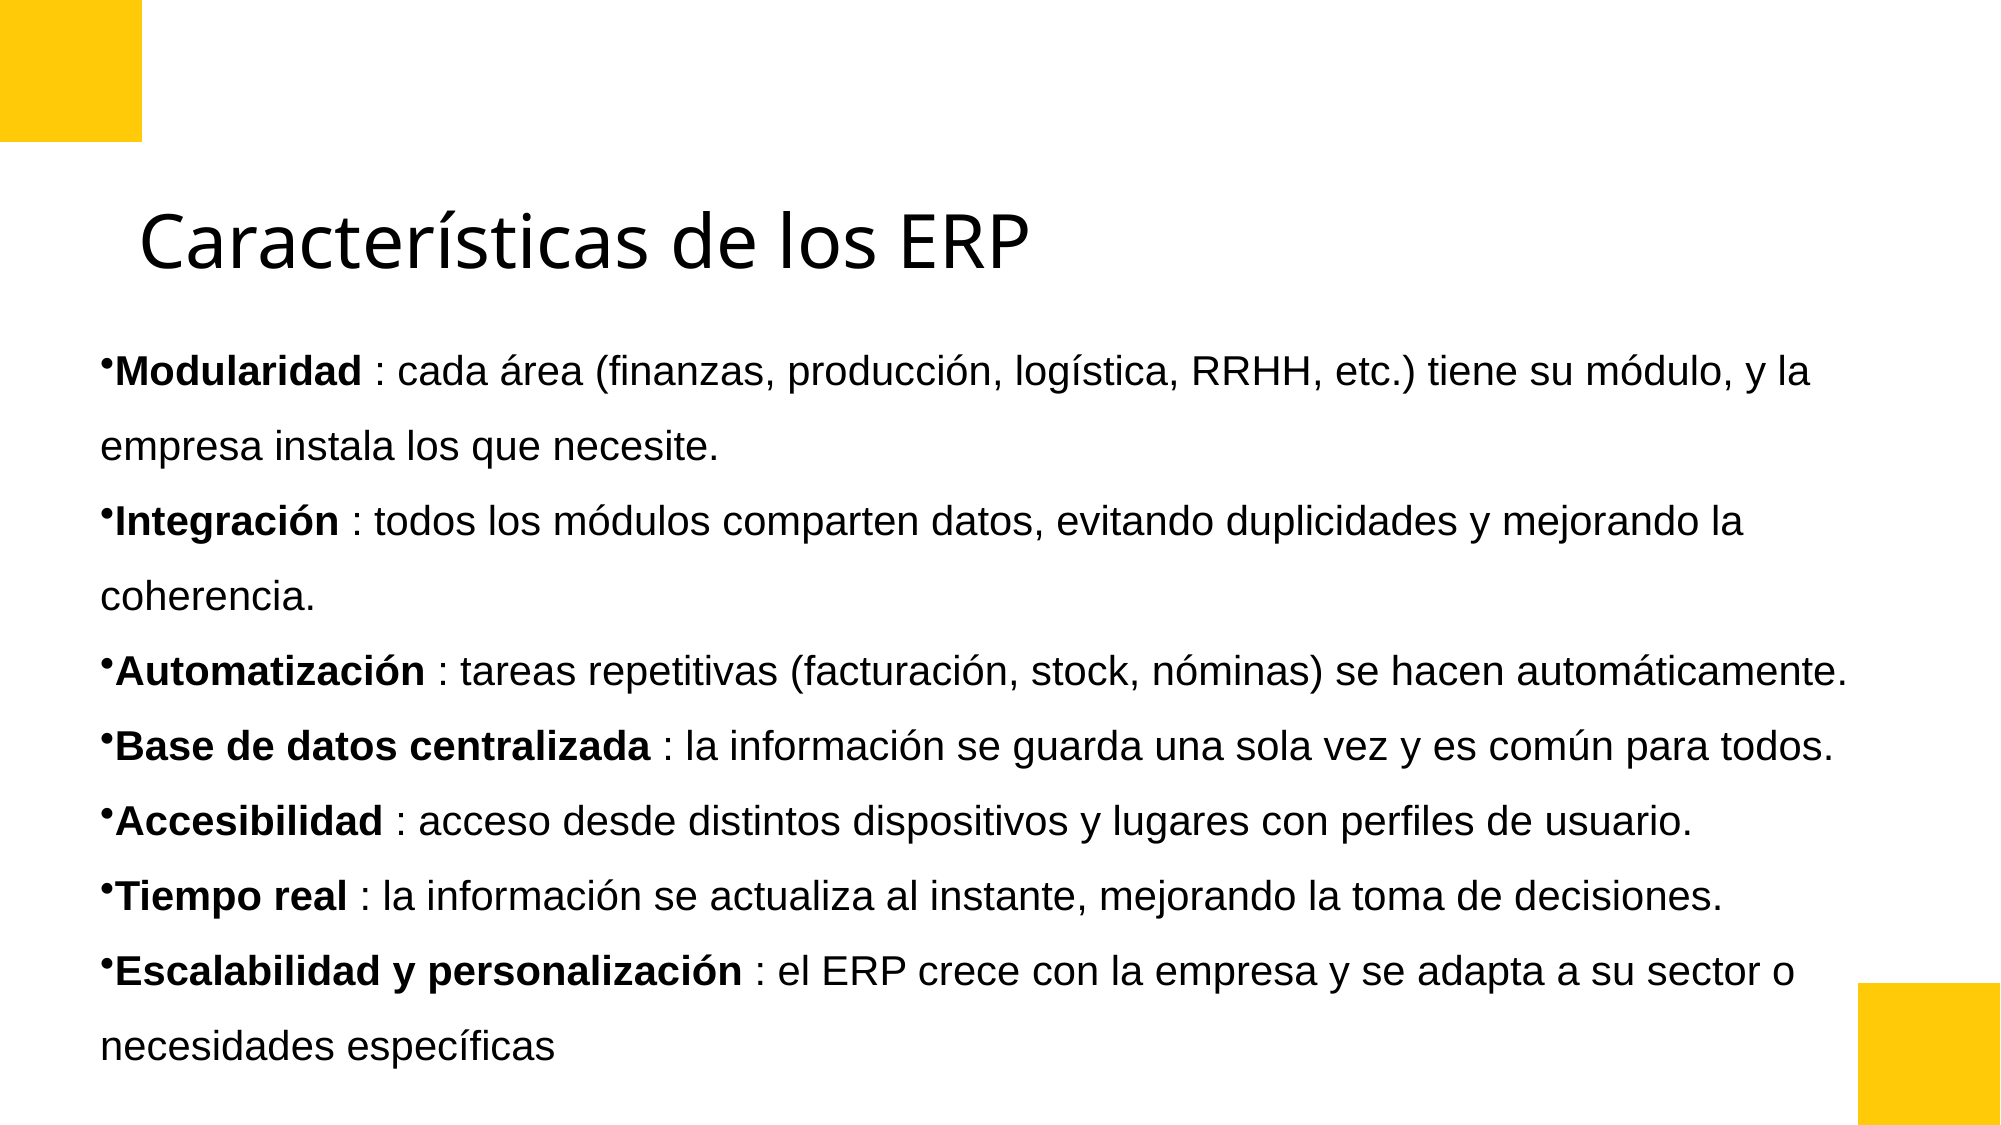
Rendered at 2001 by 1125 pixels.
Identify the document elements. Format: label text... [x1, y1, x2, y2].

text_box Modularidad : cada área (finanzas, producción, logística, RRHH, etc.) tiene su módulo, y la empresa instala los que necesite. Integración : todos los módulos comparten datos, evitando duplicidades y mejorando la coherencia. Automatización : tareas repetitivas (facturación, stock, nóminas) se hacen automáticamente. Base de datos centralizada : la información se guarda una sola vez y es común para todos. Accesibilidad : acceso desde distintos dispositivos y lugares con perfiles de usuario. Tiempo real : la información se actualiza al instante, mejorando la toma de decisiones. Escalabilidad y personalización : el ERP crece con la empresa y se adapta a su sector o necesidades específicas [85, 311, 1907, 1077]
title Características de los ERP [138, 145, 1862, 311]
